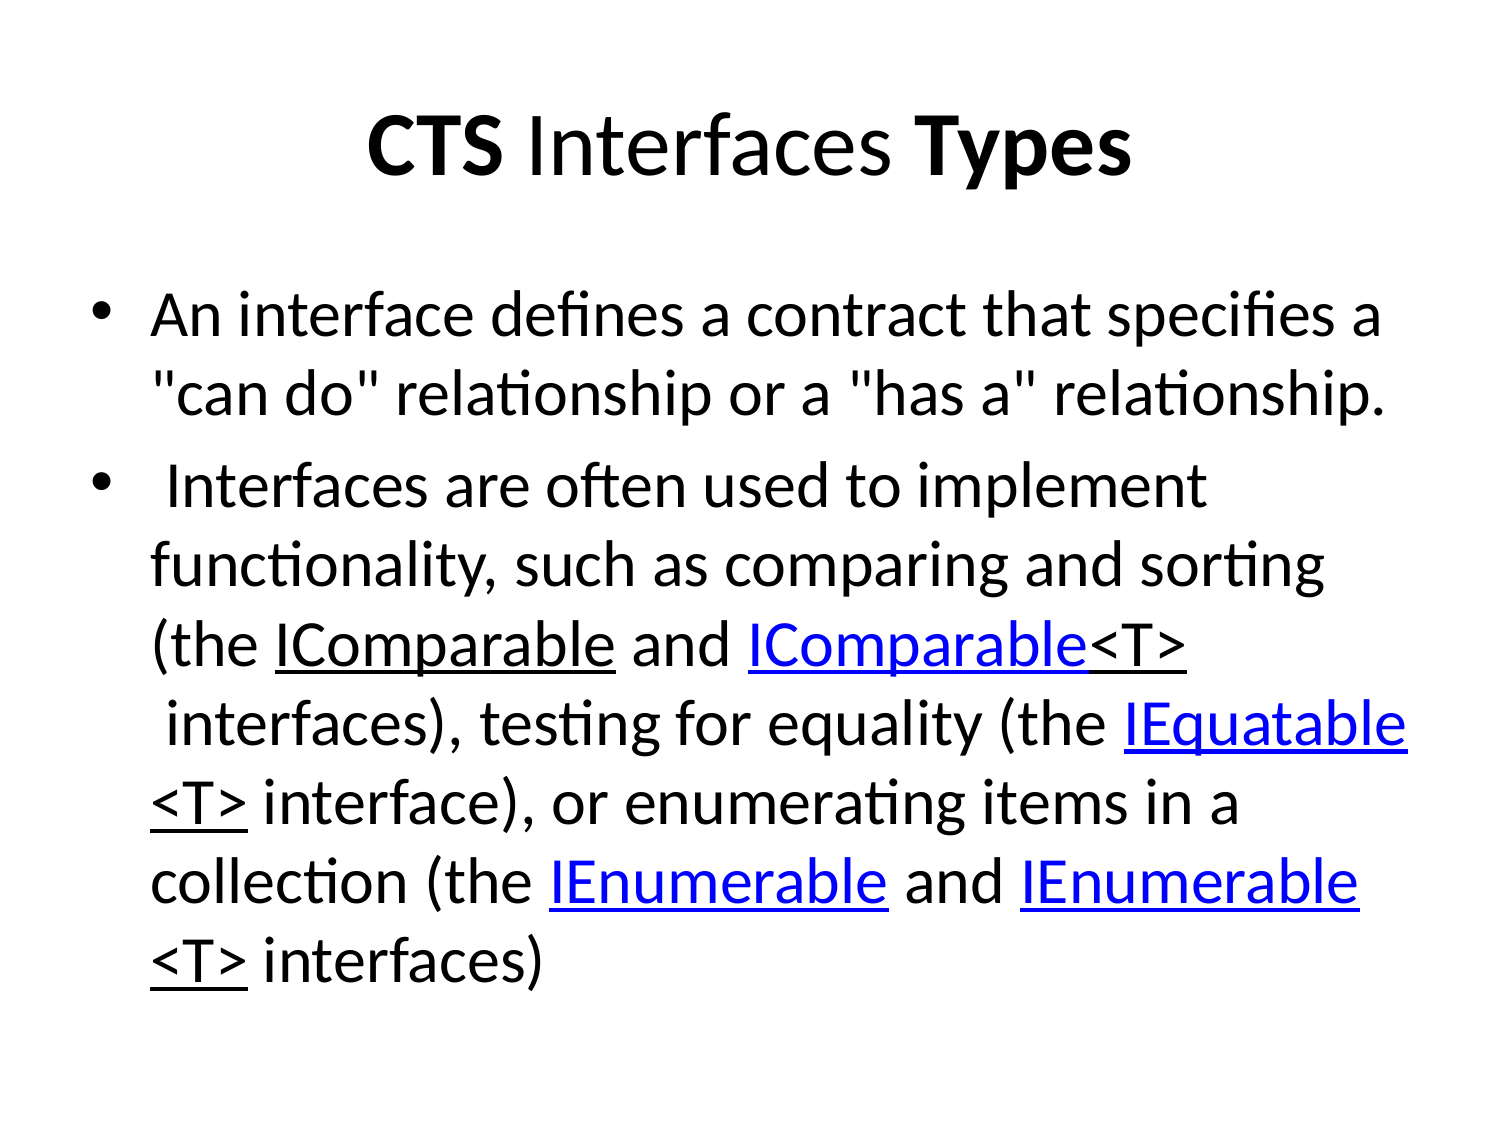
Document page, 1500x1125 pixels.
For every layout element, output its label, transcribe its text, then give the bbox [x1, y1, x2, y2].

title CTS Interfaces Types [75, 45, 1425, 233]
list An interface defines a contract that specifies a "can do" relationship or a "has a" relationship. Interfaces are often used to implement functionality, such as comparing and sorting (the IComparable and IComparable<T> interfaces), testing for equality (the IEquatable<T> interface), or enumerating items in a collection (the IEnumerable and IEnumerable<T> interfaces) [75, 262, 1425, 1005]
